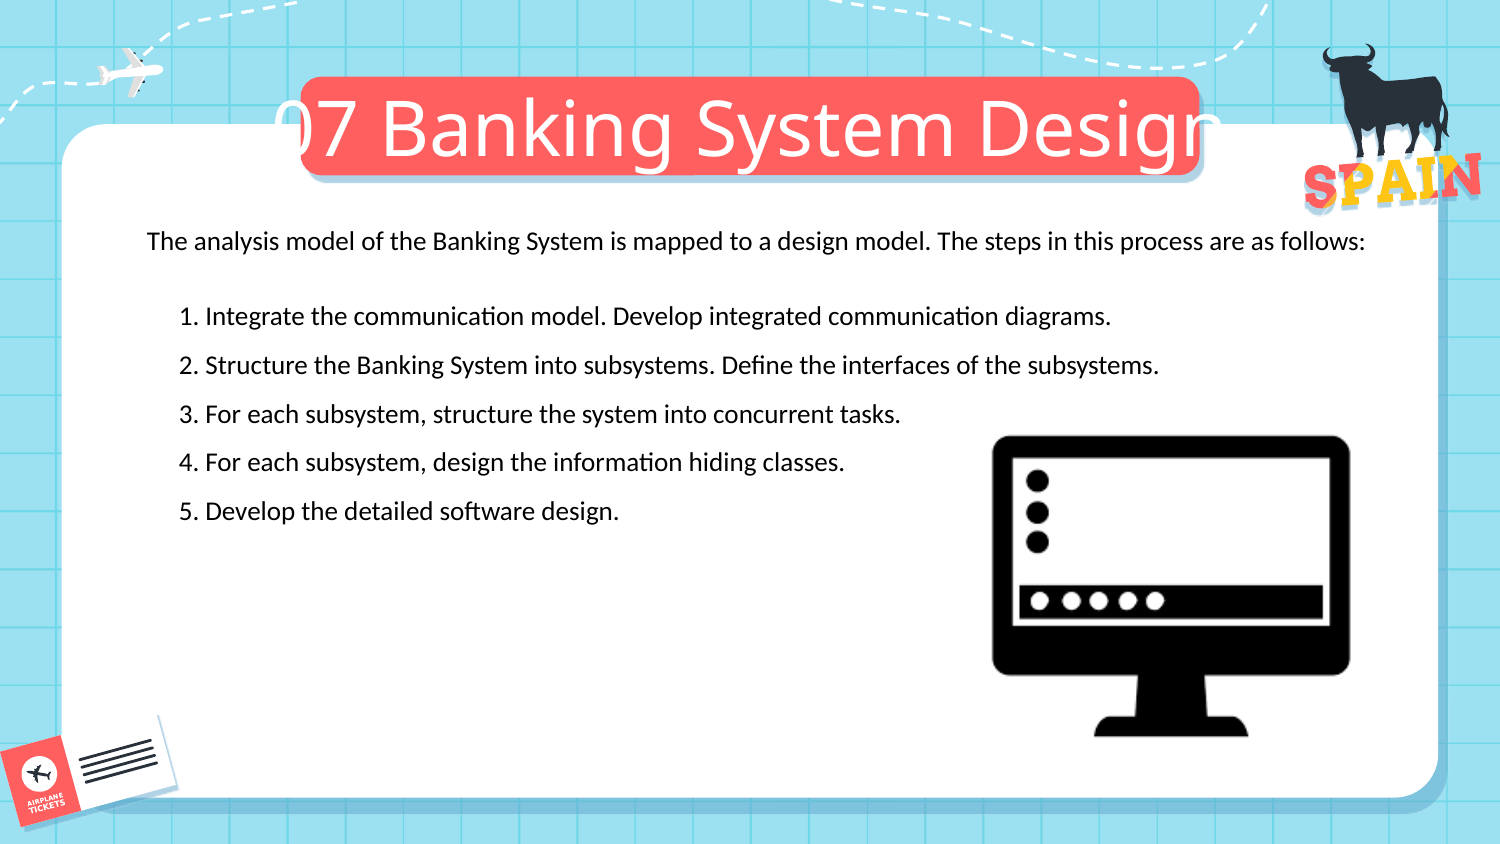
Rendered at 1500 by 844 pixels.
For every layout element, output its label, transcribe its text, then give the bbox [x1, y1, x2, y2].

text_box 1. Integrate the communication model. Develop integrated communication diagrams. 2. Structure the Banking System into subsystems. Define the interfaces of the subsystems. 3. For each subsystem, structure the system into concurrent tasks. 4. For each subsystem, design the information hiding classes. 5. Develop the detailed software design. [14, 275, 1330, 534]
text_box The analysis model of the Banking System is mapped to a design model. The steps in this process are as follows: [132, 215, 1408, 263]
title 07 Banking System Design [118, 88, 1382, 164]
text_box [302, 76, 1198, 88]
picture [989, 404, 1354, 769]
text_box [302, 164, 1198, 176]
